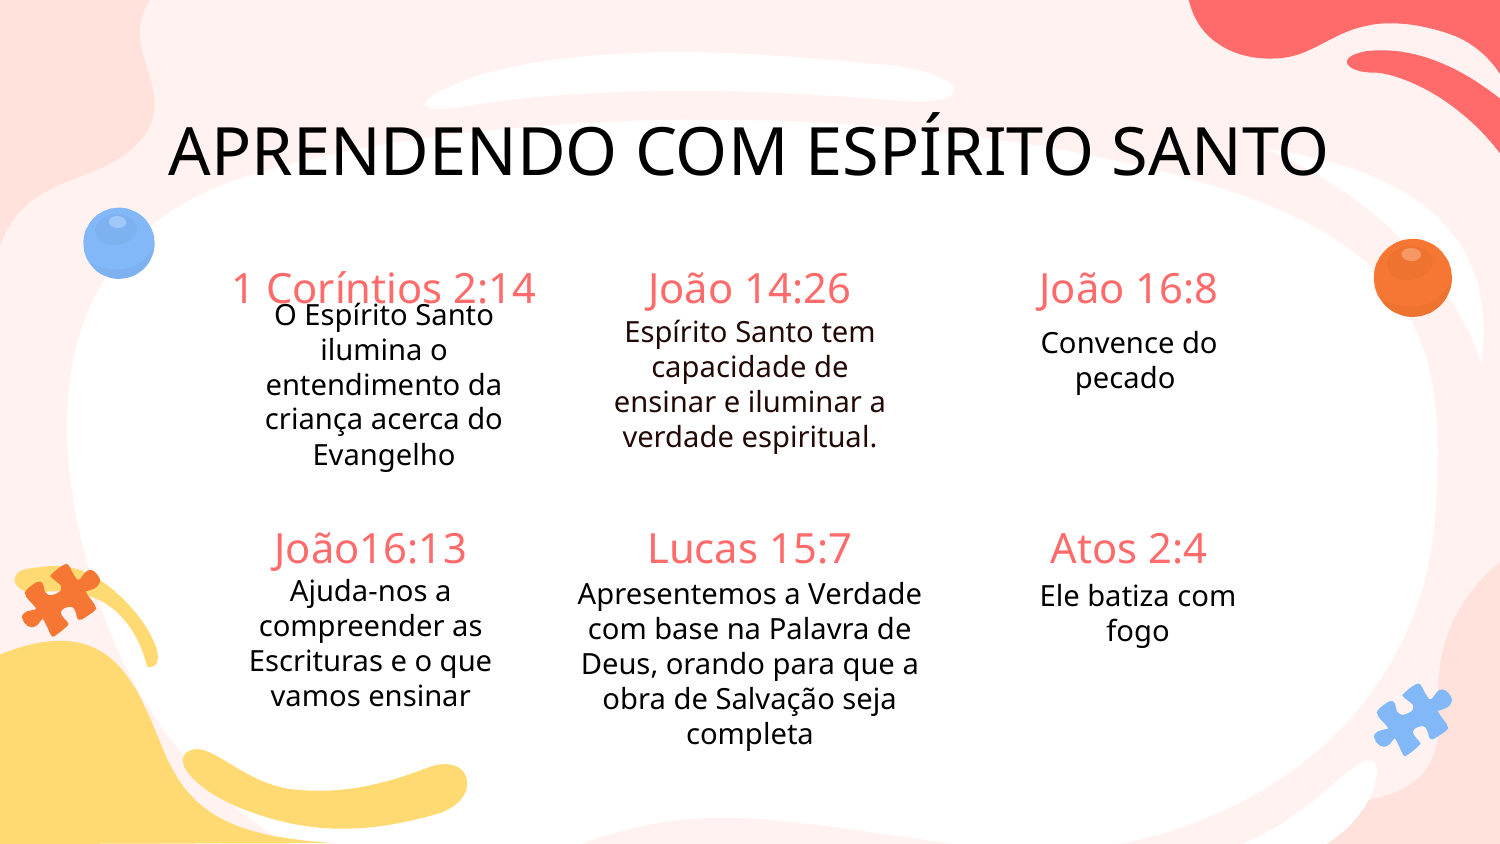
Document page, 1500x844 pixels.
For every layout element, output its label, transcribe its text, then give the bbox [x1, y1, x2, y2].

subtitle O Espírito Santo ilumina o entendimento da criança acerca do Evangelho [207, 322, 561, 445]
subtitle Convence do pecado [1000, 323, 1258, 420]
title 1 Coríntios 2:14 [207, 251, 561, 322]
title João 14:26 [586, 251, 914, 322]
title João16:13 [207, 510, 534, 582]
subtitle Ele batiza com fogo [1018, 582, 1258, 673]
subtitle Ajuda-nos a compreender as Escrituras e o que vamos ensinar [207, 582, 534, 704]
subtitle Espírito Santo tem capacidade de ensinar e iluminar a verdade espiritual. [586, 322, 914, 445]
title João 16:8 [966, 251, 1293, 323]
title APRENDENDO COM ESPÍRITO SANTO [118, 93, 1382, 188]
subtitle Apresentemos a Verdade com base na Palavra de Deus, orando para que a obra de Salvação seja completa [547, 602, 953, 724]
title Atos 2:4 [966, 510, 1293, 582]
title Lucas 15:7 [586, 510, 914, 582]
